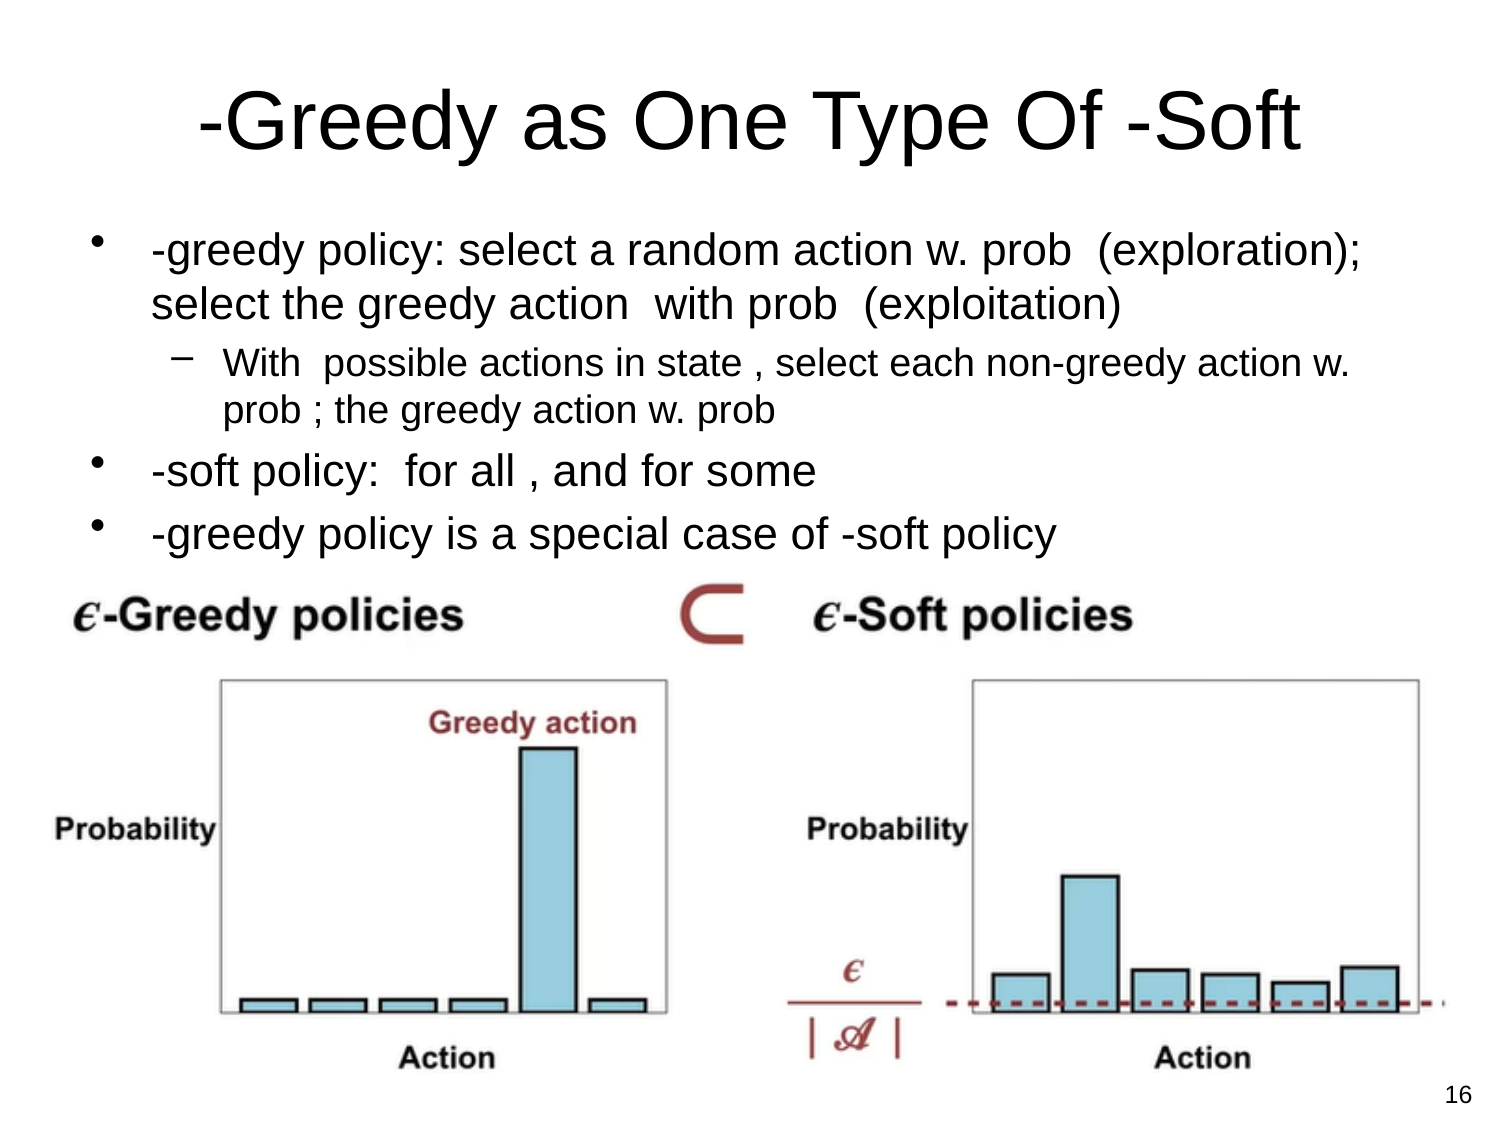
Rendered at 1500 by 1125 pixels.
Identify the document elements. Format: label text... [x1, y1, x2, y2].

picture [50, 579, 1450, 1073]
slide_number 16 [1137, 1070, 1488, 1112]
